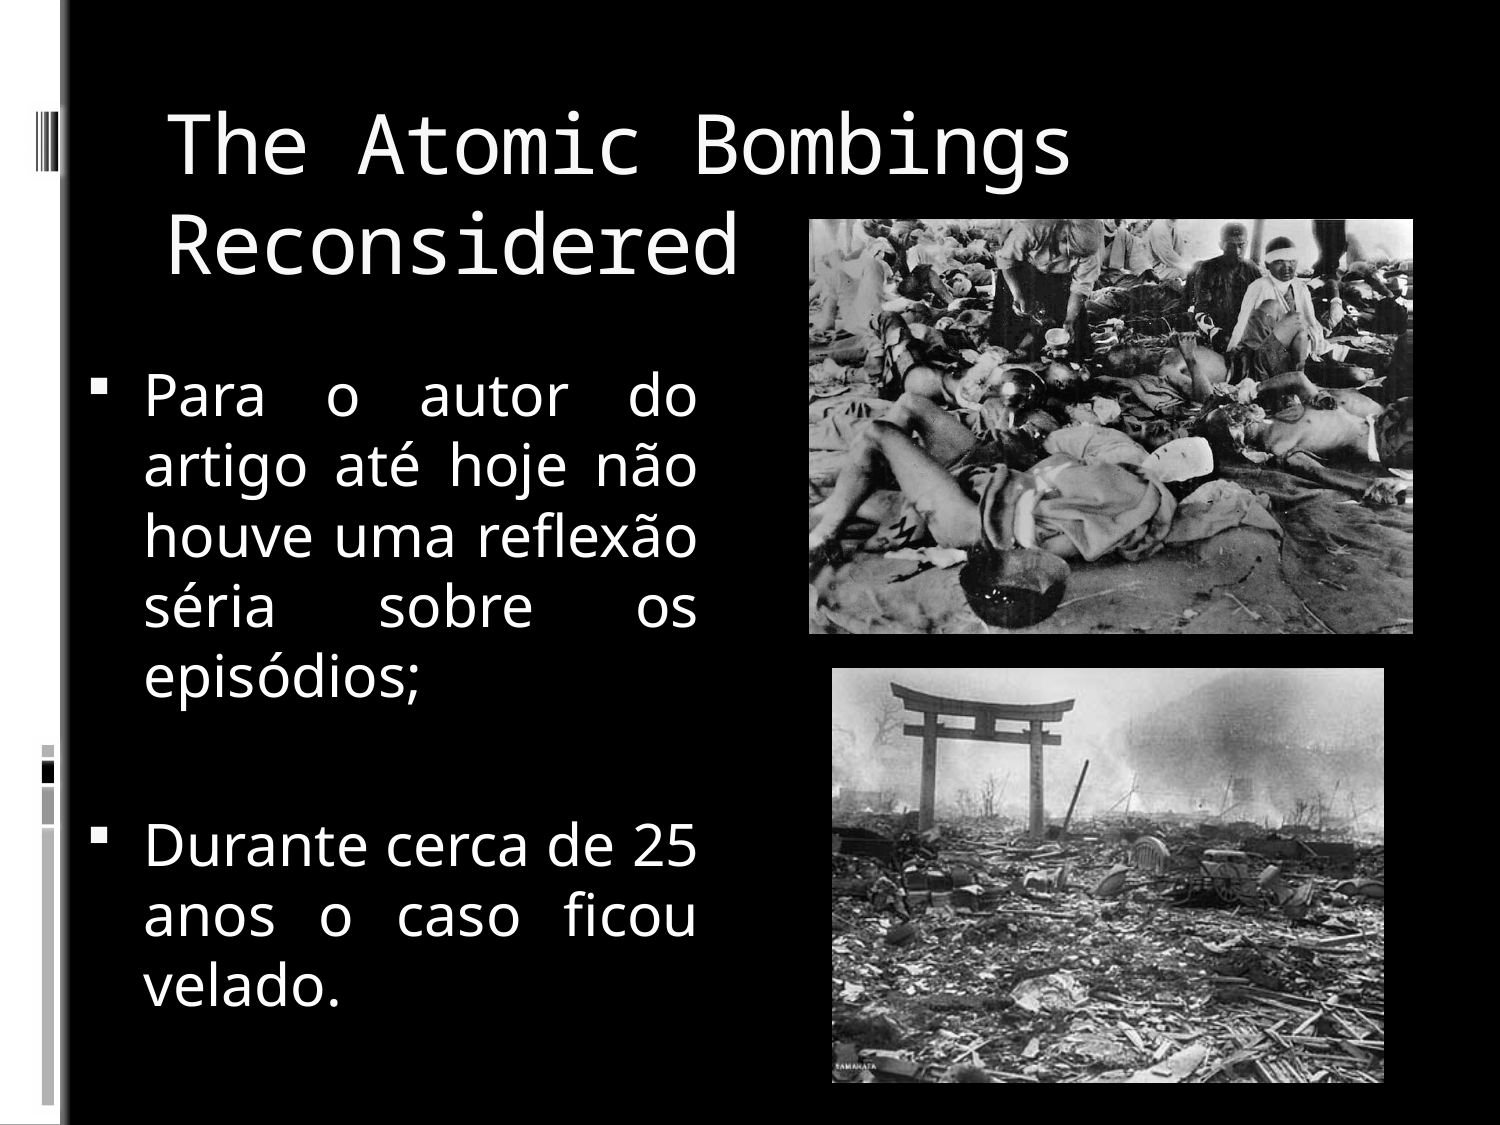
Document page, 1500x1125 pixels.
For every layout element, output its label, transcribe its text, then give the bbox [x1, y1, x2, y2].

picture [832, 668, 1385, 1083]
title The Atomic Bombings Reconsidered [150, 84, 1425, 235]
list Para o autor do artigo até hoje não houve uma reflexão séria sobre os episódios; Durante cerca de 25 anos o caso ficou velado. [64, 349, 715, 1036]
picture [808, 219, 1413, 634]
